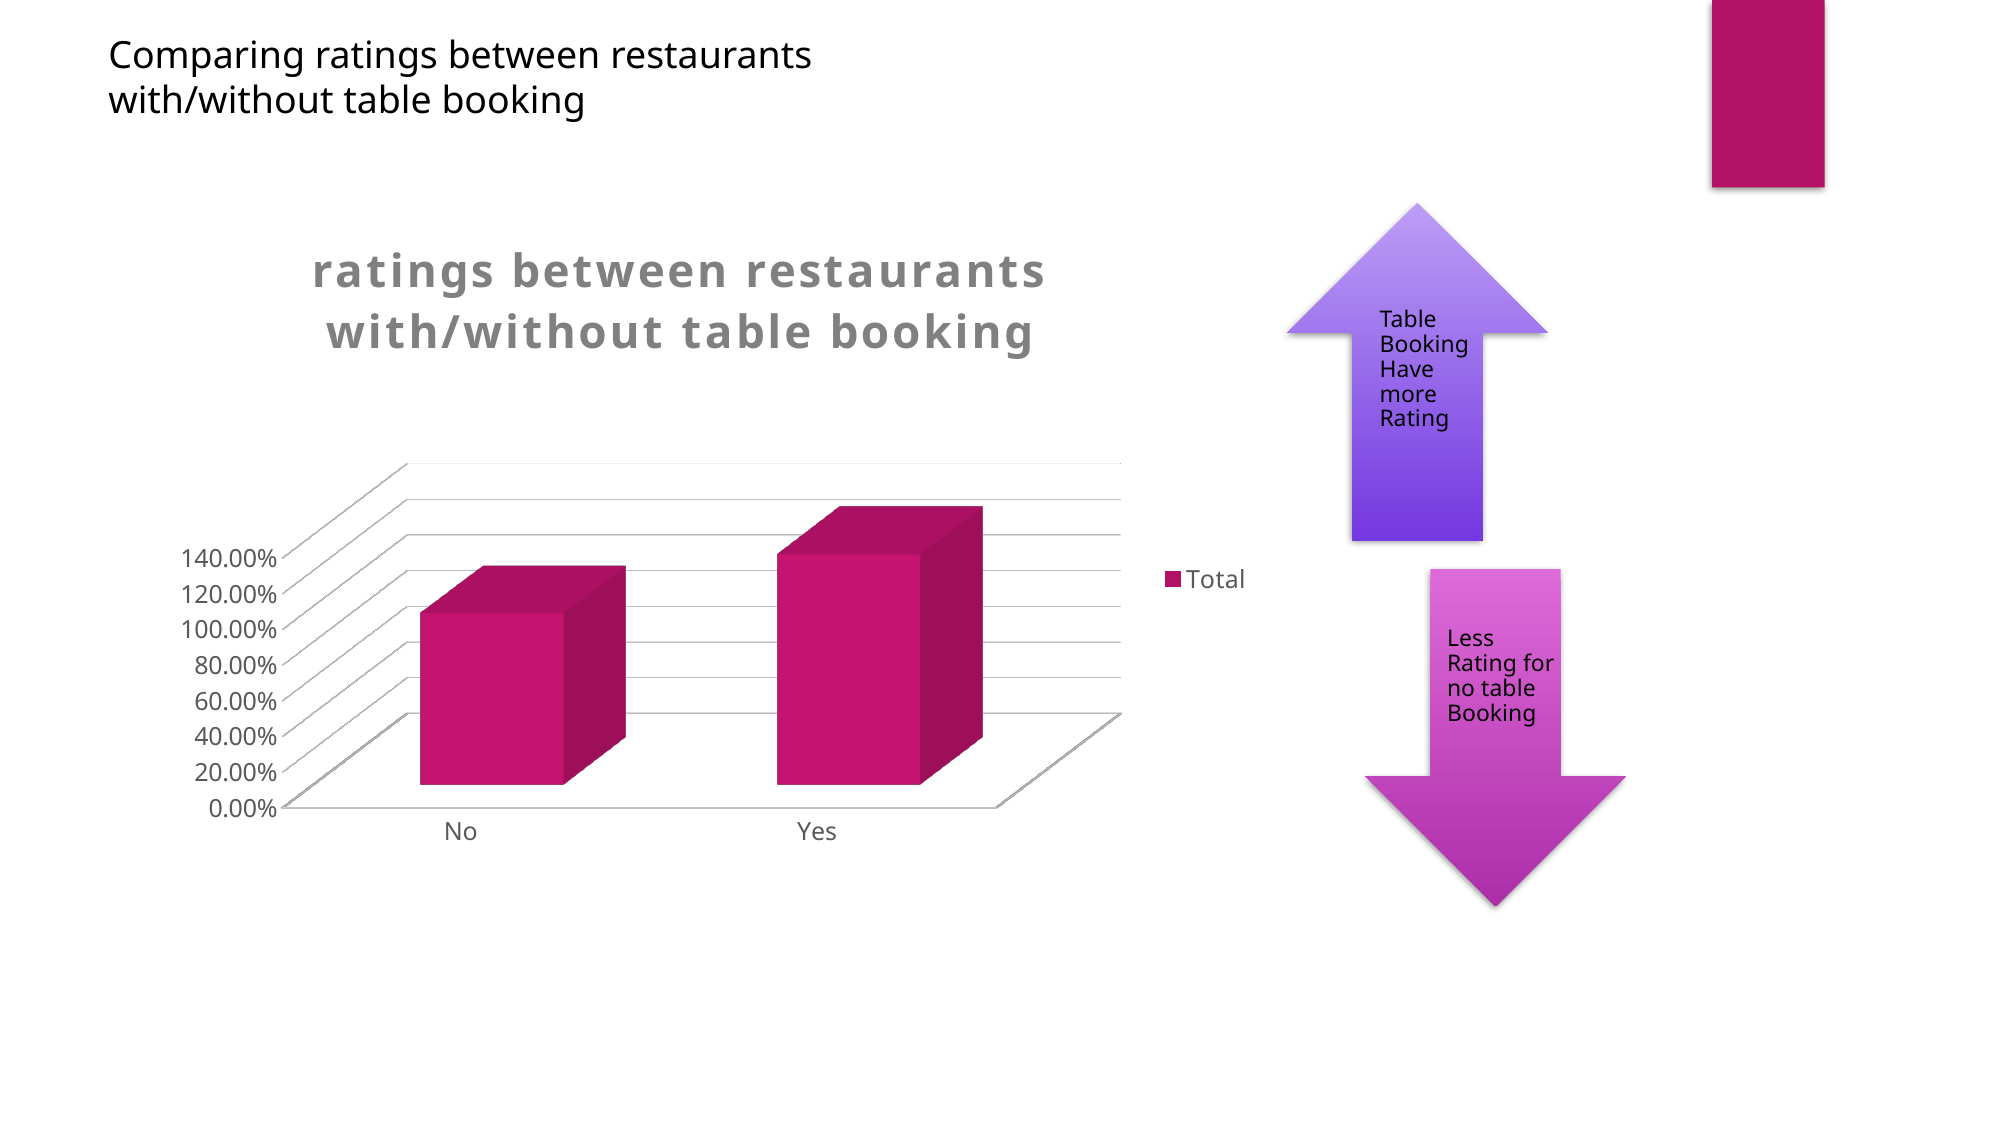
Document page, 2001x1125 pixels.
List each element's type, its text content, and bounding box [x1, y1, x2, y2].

text_box Comparing ratings between restaurants with/without table booking [93, 24, 1041, 129]
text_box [1210, 202, 2000, 907]
chart [93, 202, 1267, 956]
